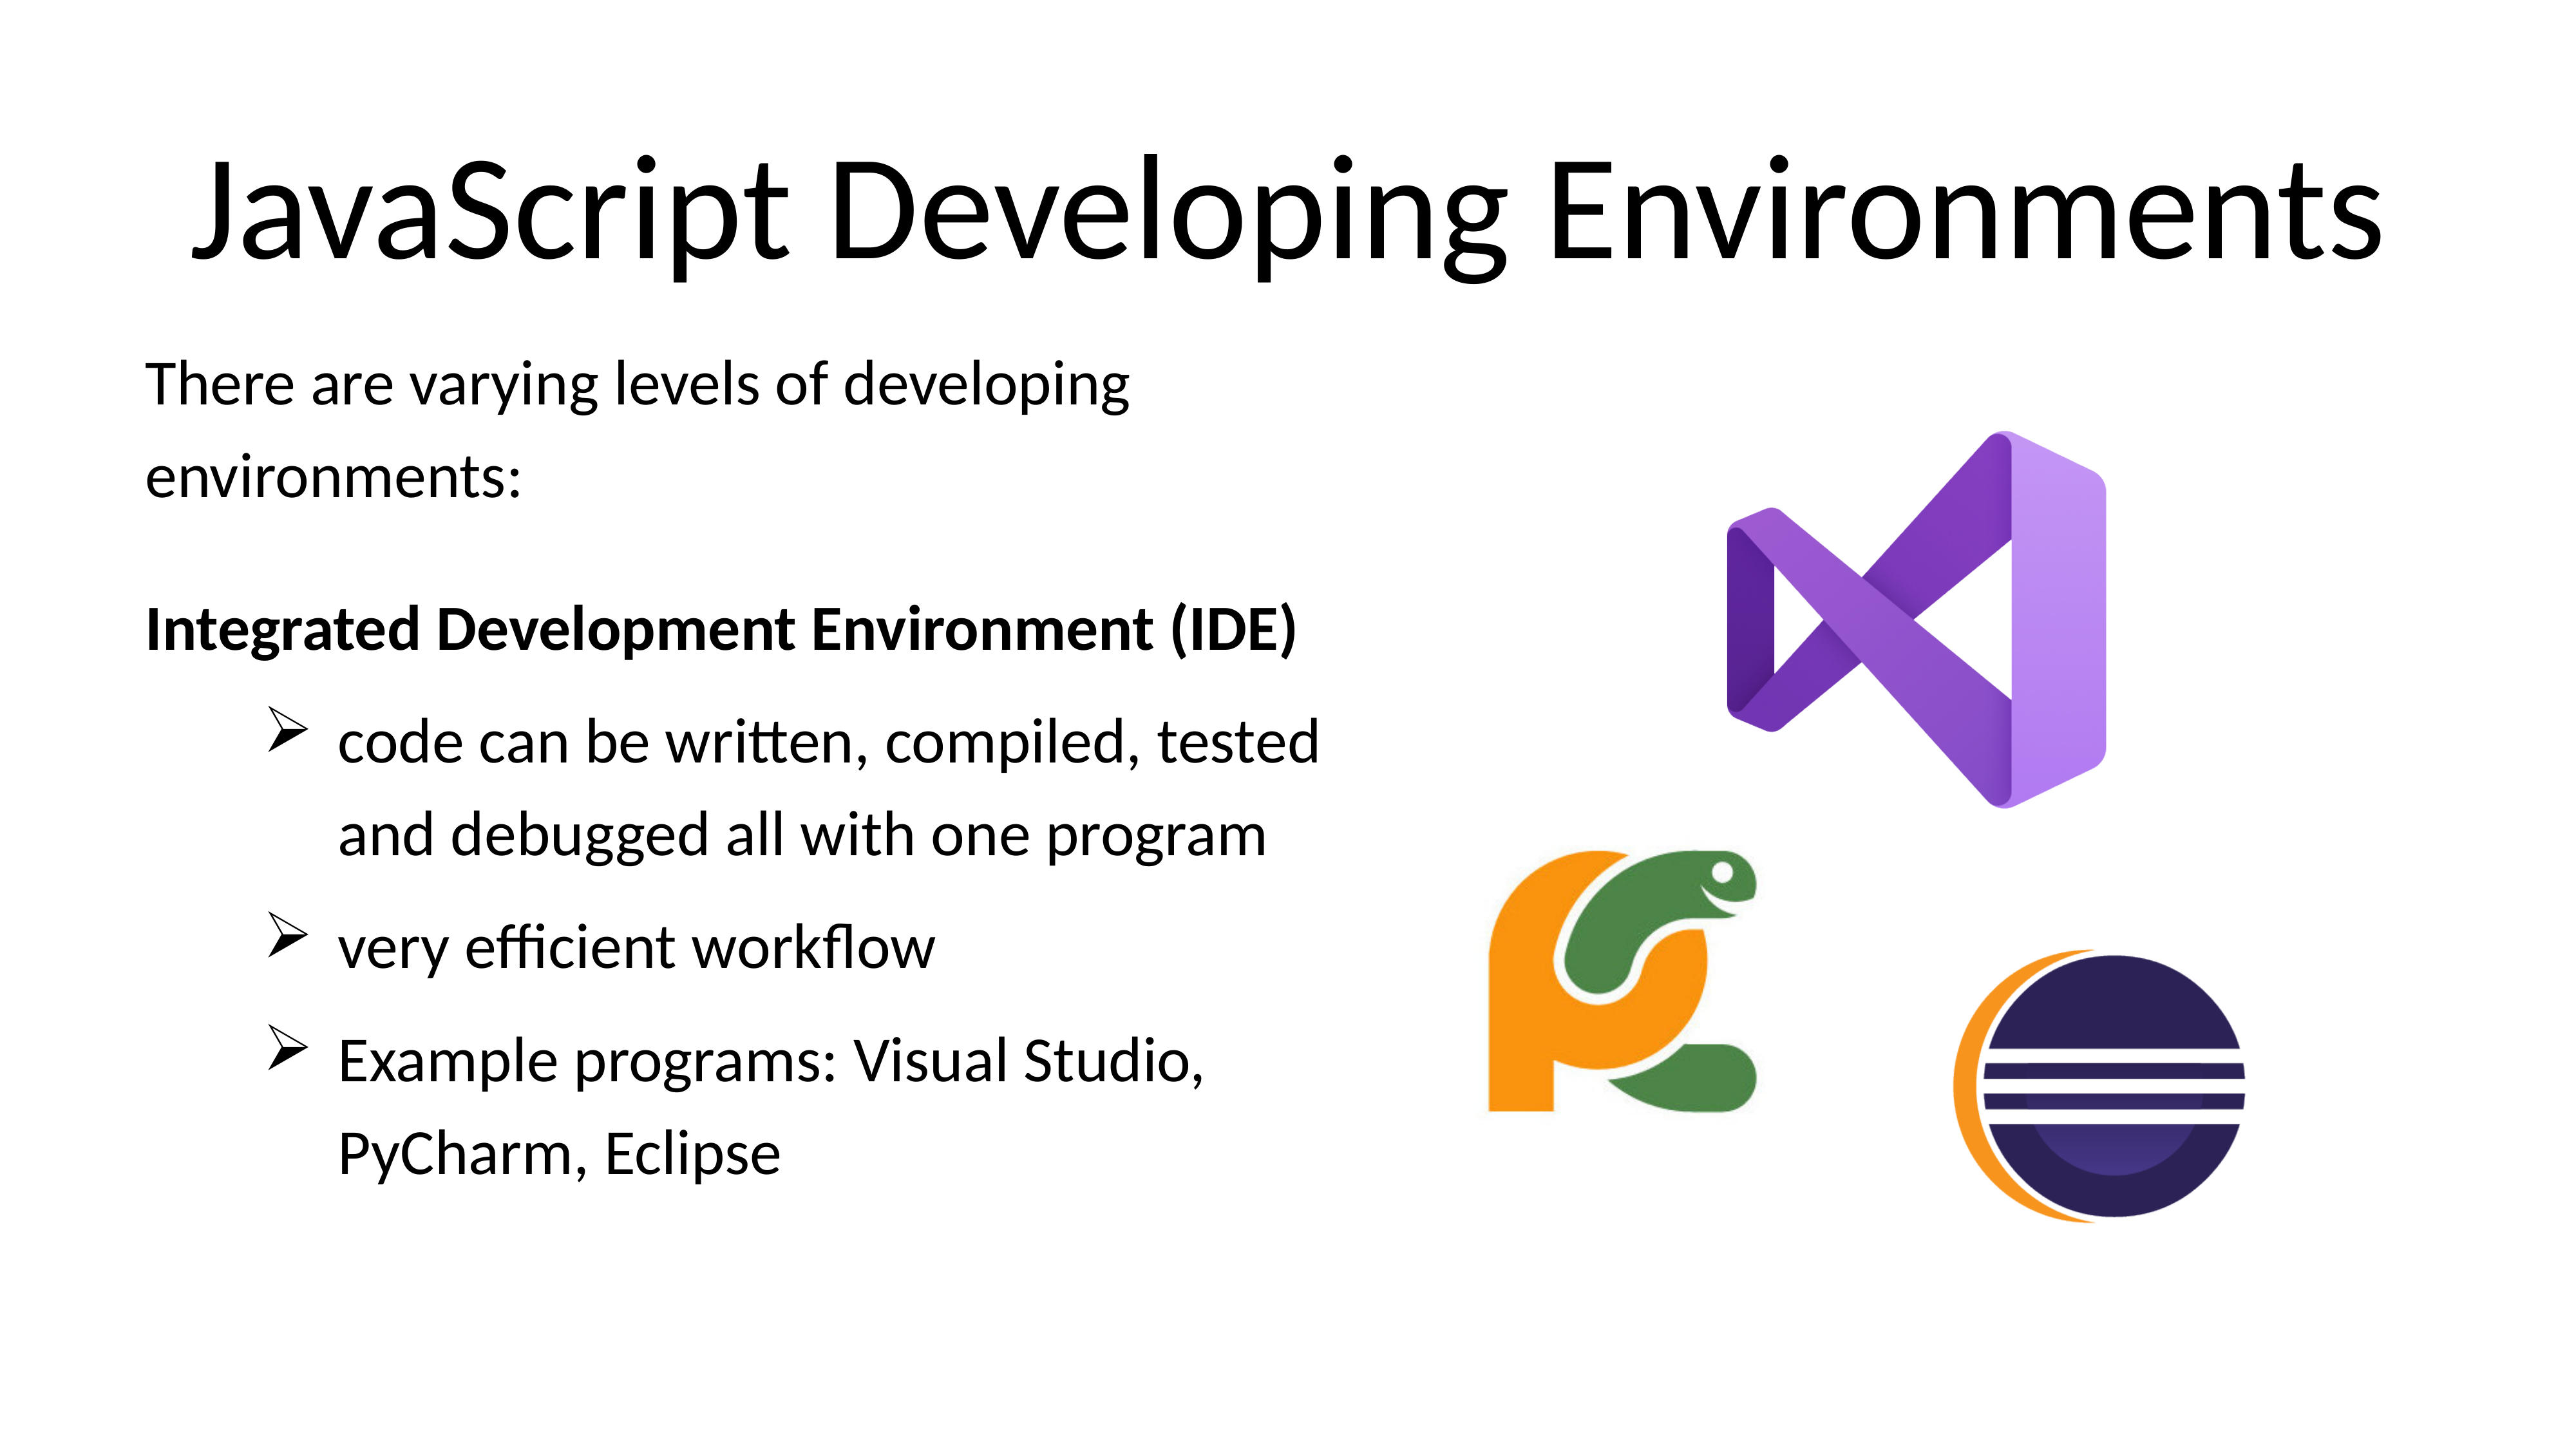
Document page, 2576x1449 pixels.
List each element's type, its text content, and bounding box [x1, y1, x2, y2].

picture [1428, 319, 2354, 1341]
title JavaScript Developing Environments [178, 77, 2398, 320]
list There are varying levels of developing environments: Integrated Development Environment (IDE) code can be written, compiled, tested and debugged all with one program very efficient workflow Example programs: Visual Studio, PyCharm, Eclipse [139, 319, 1353, 1283]
